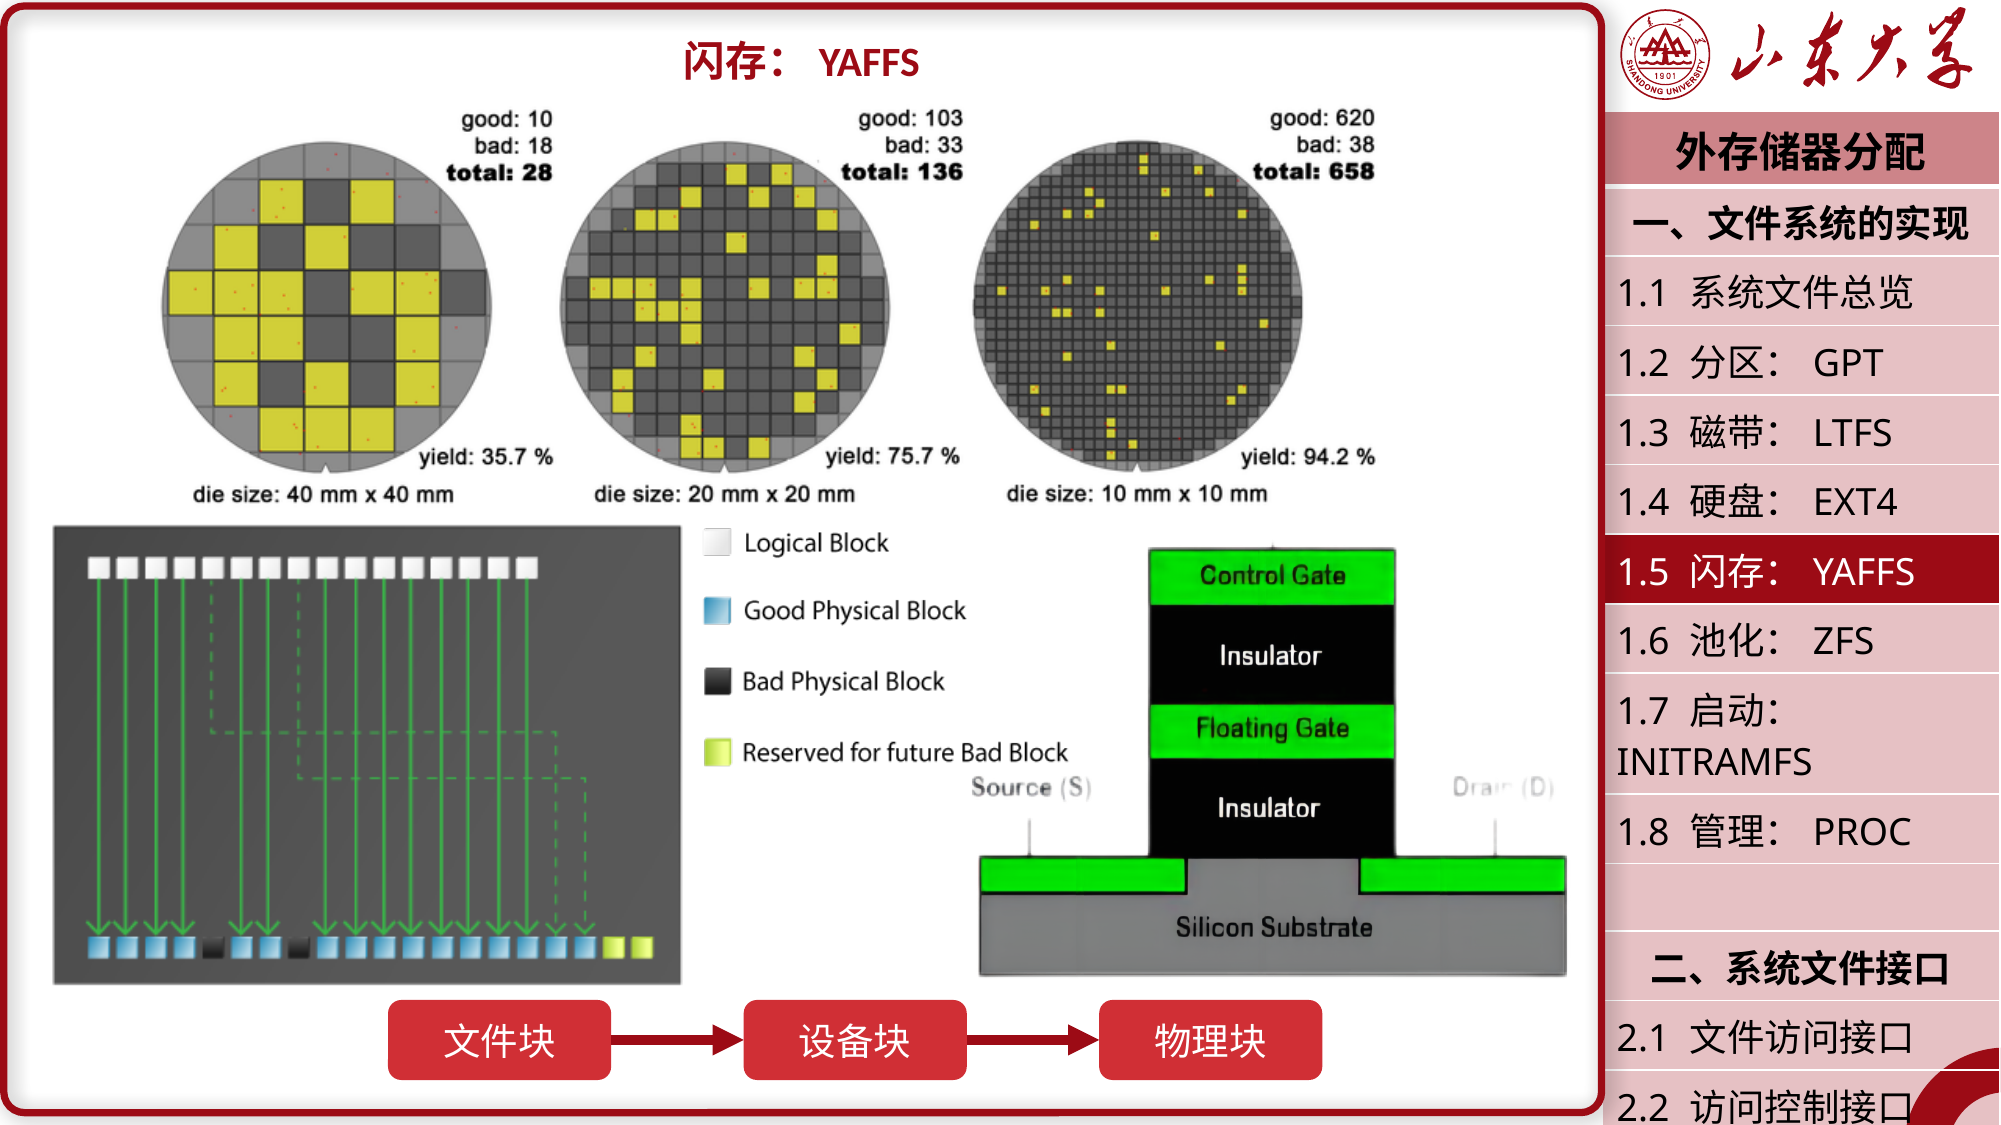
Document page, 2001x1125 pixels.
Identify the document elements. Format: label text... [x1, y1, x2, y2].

text_box 物理块 [1098, 998, 1324, 1082]
text_box [1608, 326, 1613, 394]
table_cell 1.1 系统文件总览 [1618, 257, 1999, 325]
table_cell 1.7 启动：INITRAMFS [1618, 674, 1999, 793]
table_cell 1.6 池化：ZFS [1618, 605, 1999, 672]
table_header 外存储器分配 [1618, 112, 1999, 184]
table_cell 1.5 闪存：YAFFS [1618, 535, 1999, 603]
table_cell 一、文件系统的实现 [1618, 189, 1999, 255]
text_box 闪存：YAFFS [52, 27, 1551, 93]
table_cell 2.2 访问控制接口 [1608, 189, 1613, 255]
table_cell 2.1 文件访问接口 [1618, 1001, 1999, 1069]
table_cell 二、系统文件接口 [1618, 932, 1999, 1000]
table_cell 1.4 硬盘：EXT4 [1618, 465, 1999, 533]
text_box 设备块 [742, 998, 968, 1082]
table_cell [1618, 864, 1999, 930]
table_cell 2.2 访问控制接口 [1603, 1071, 1999, 1125]
table_cell 1.3 磁带：LTFS [1618, 396, 1999, 464]
table_cell 潘润宇 2023.04 [1608, 257, 1613, 325]
table_cell 2.1 文件访问接口 [1608, 112, 1613, 184]
table_cell 1.8 管理：PROC [1618, 795, 1999, 863]
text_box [1620, 5, 1977, 100]
picture [44, 99, 1579, 992]
text_box 文件块 [386, 998, 613, 1082]
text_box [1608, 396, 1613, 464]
table_cell 1.2 分区：GPT [1618, 326, 1999, 394]
text_box [2, 4, 1603, 1114]
